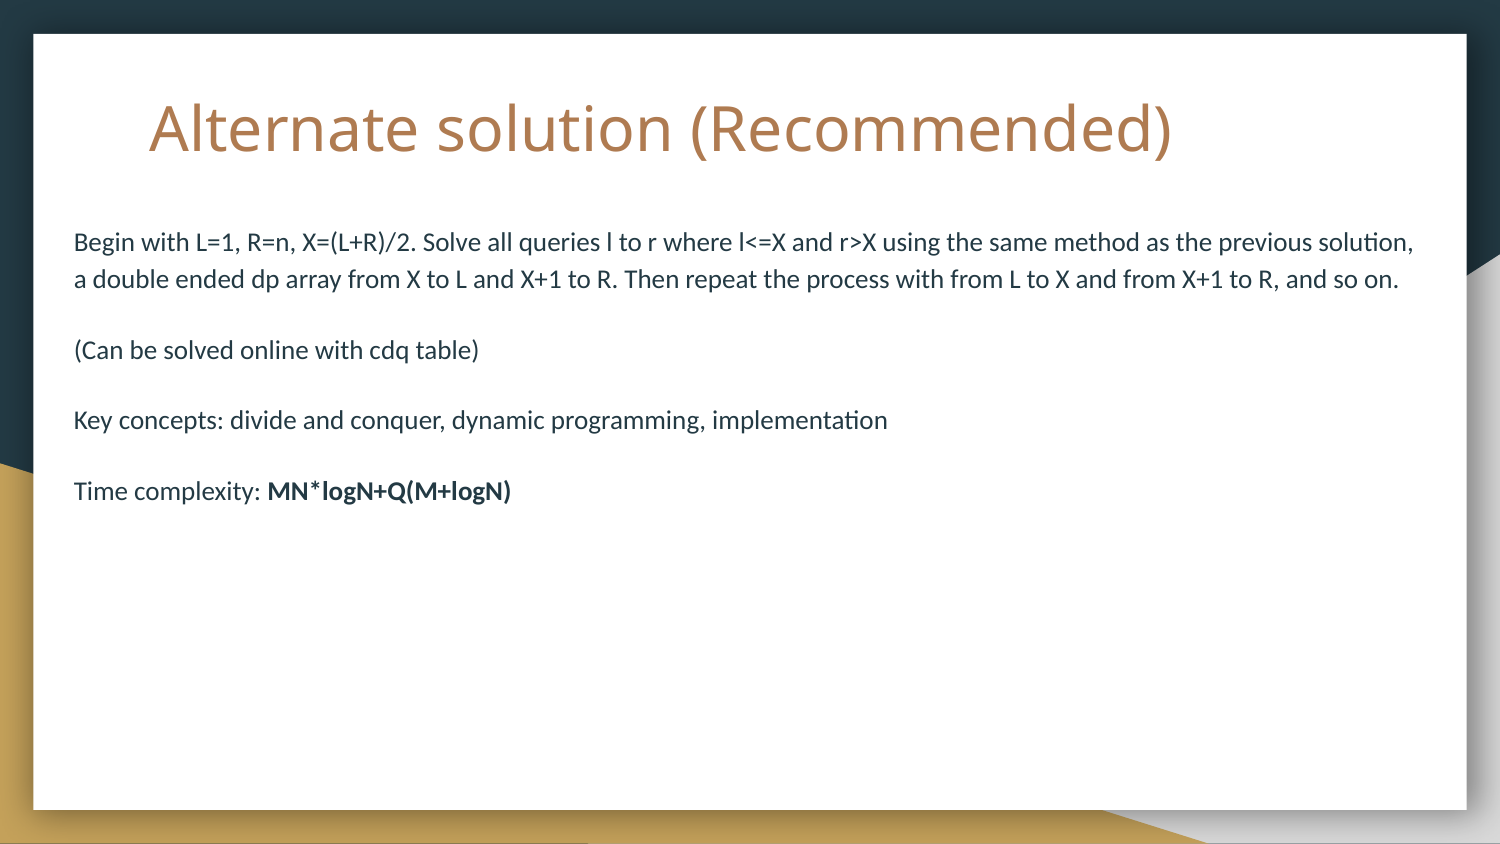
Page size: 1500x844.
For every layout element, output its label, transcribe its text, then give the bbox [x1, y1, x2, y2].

list Begin with L=1, R=n, X=(L+R)/2. Solve all queries l to r where l<=X and r>X using the same method as the previous solution, a double ended dp array from X to L and X+1 to R. Then repeat the process with from L to X and from X+1 to R, and so on. (Can be solved online with cdq table) Key concepts: divide and conquer, dynamic programming, implementation Time complexity: MN*logN+Q(M+logN) [58, 204, 1442, 729]
title Alternate solution (Recommended) [134, 74, 1366, 204]
